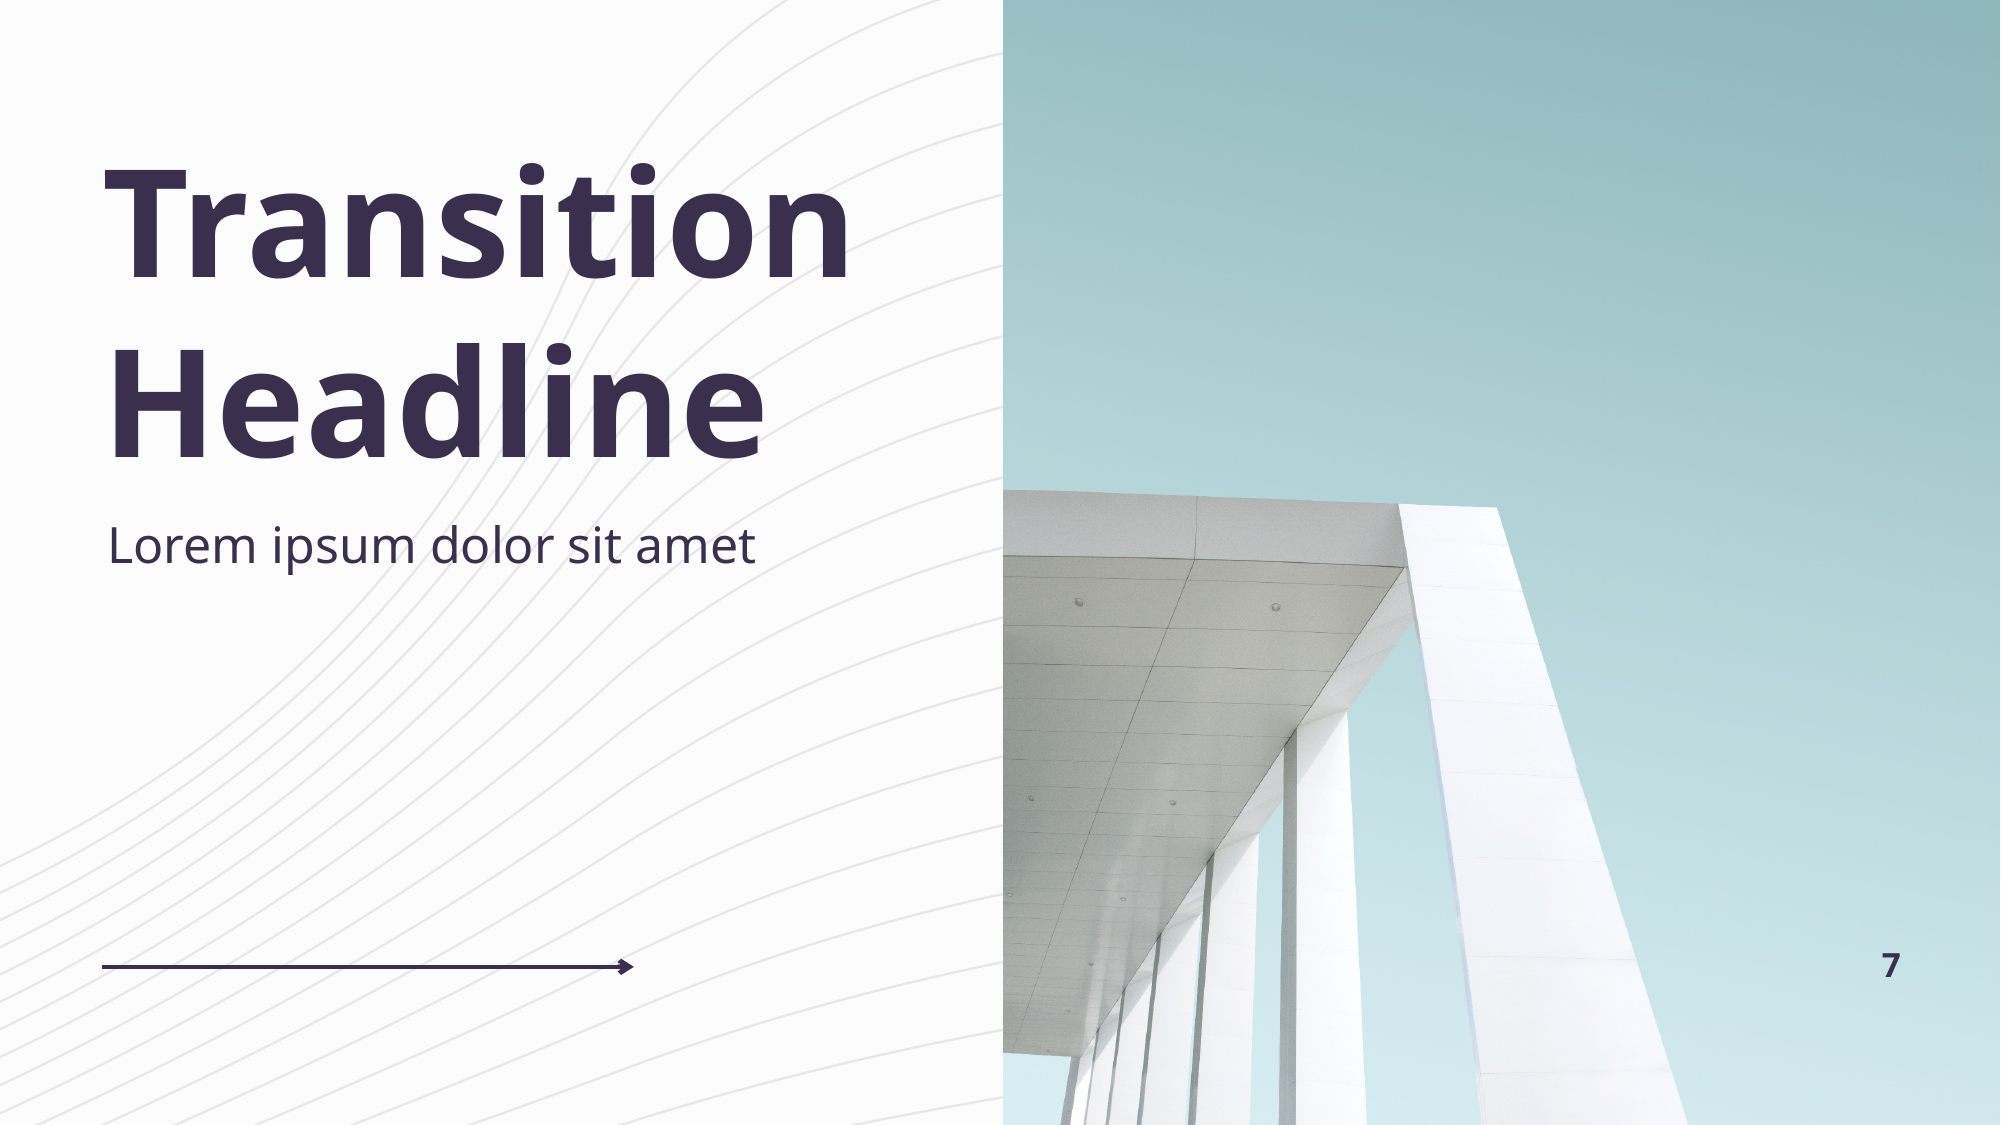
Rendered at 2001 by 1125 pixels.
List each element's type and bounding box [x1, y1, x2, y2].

picture [1003, 0, 2000, 1125]
text_box [0, 0, 1003, 1125]
